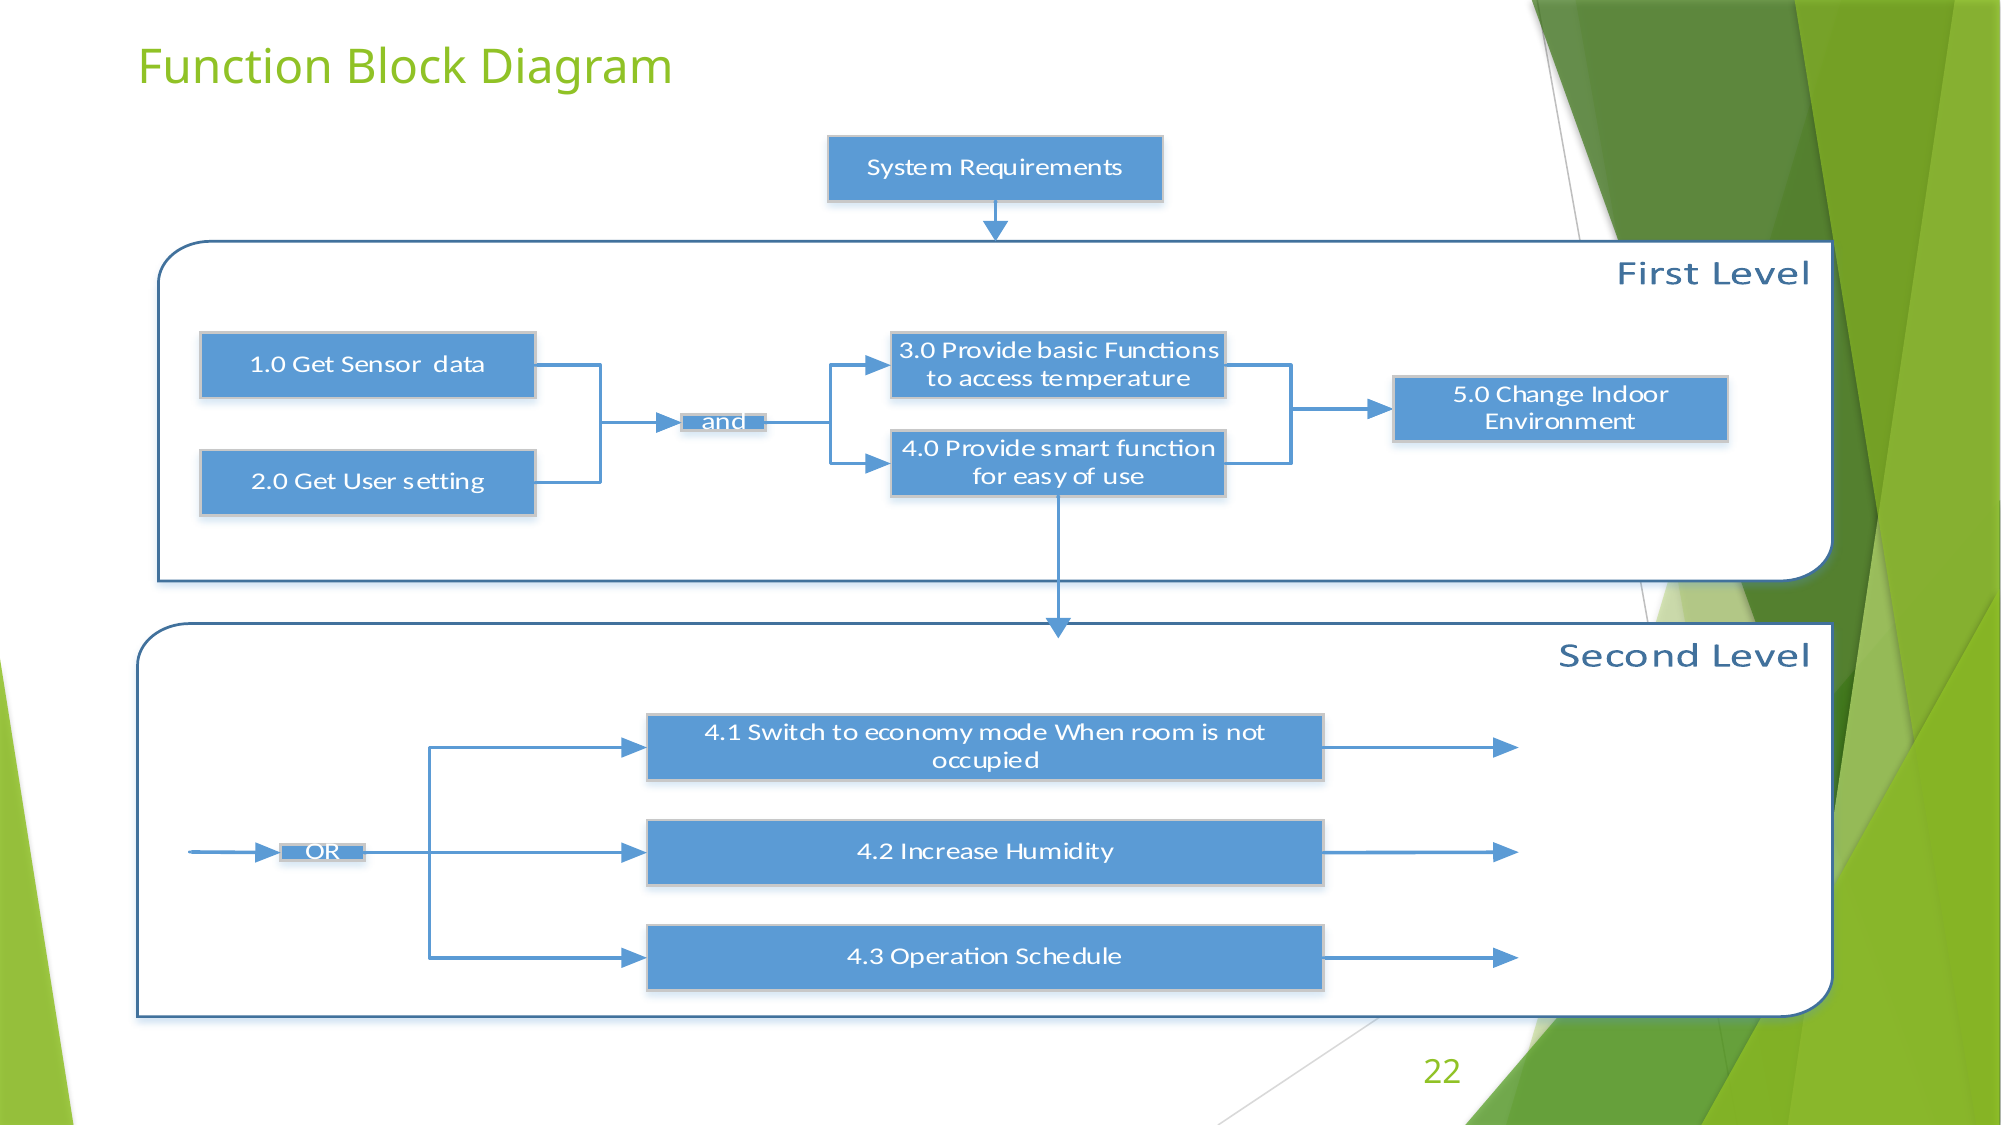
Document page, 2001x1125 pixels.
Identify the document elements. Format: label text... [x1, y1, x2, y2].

picture [121, 128, 1848, 1033]
title Function Block Diagram [122, 27, 1848, 101]
slide_number 22 [1364, 1043, 1477, 1104]
